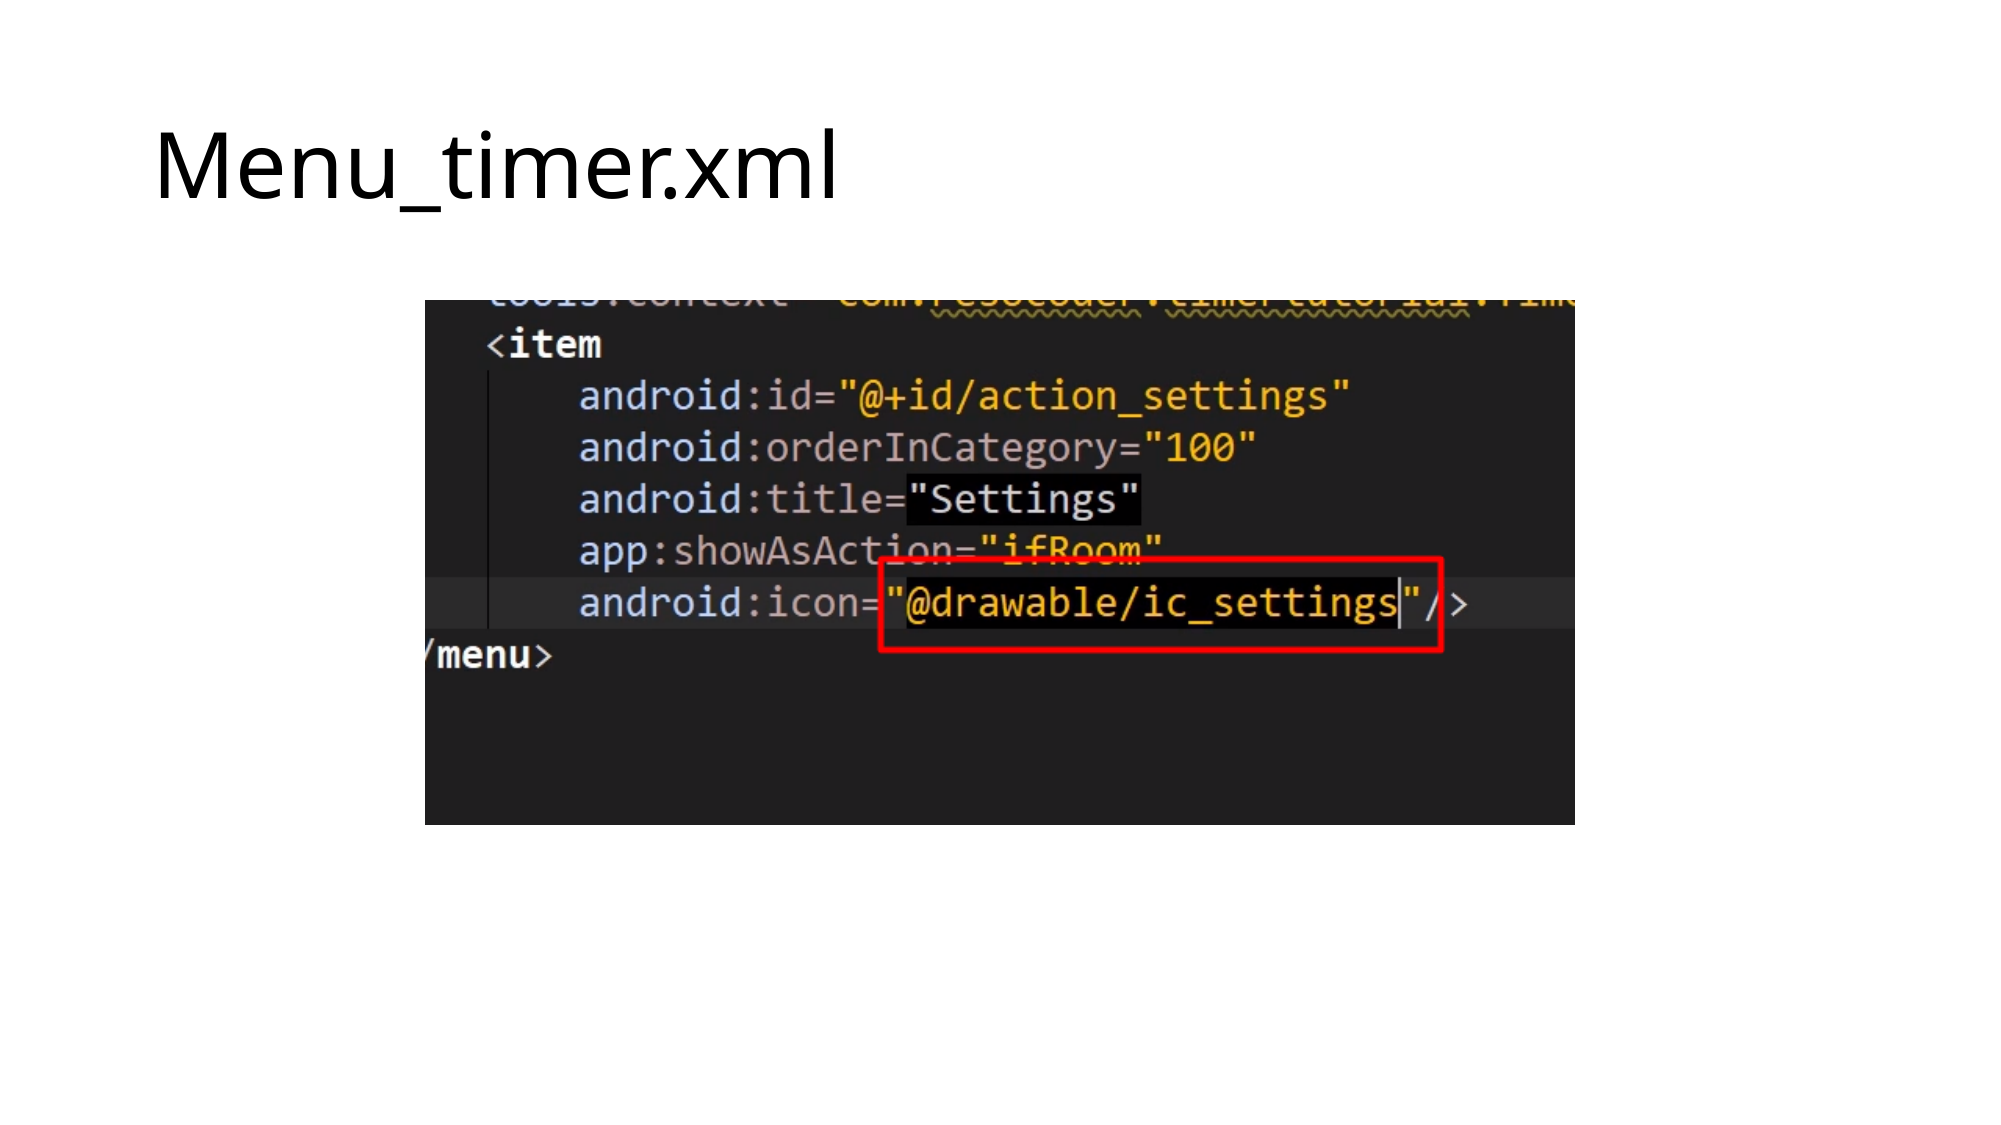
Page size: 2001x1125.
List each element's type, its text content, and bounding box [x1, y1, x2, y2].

picture [425, 300, 1575, 825]
title Menu_timer.xml [137, 59, 1863, 278]
